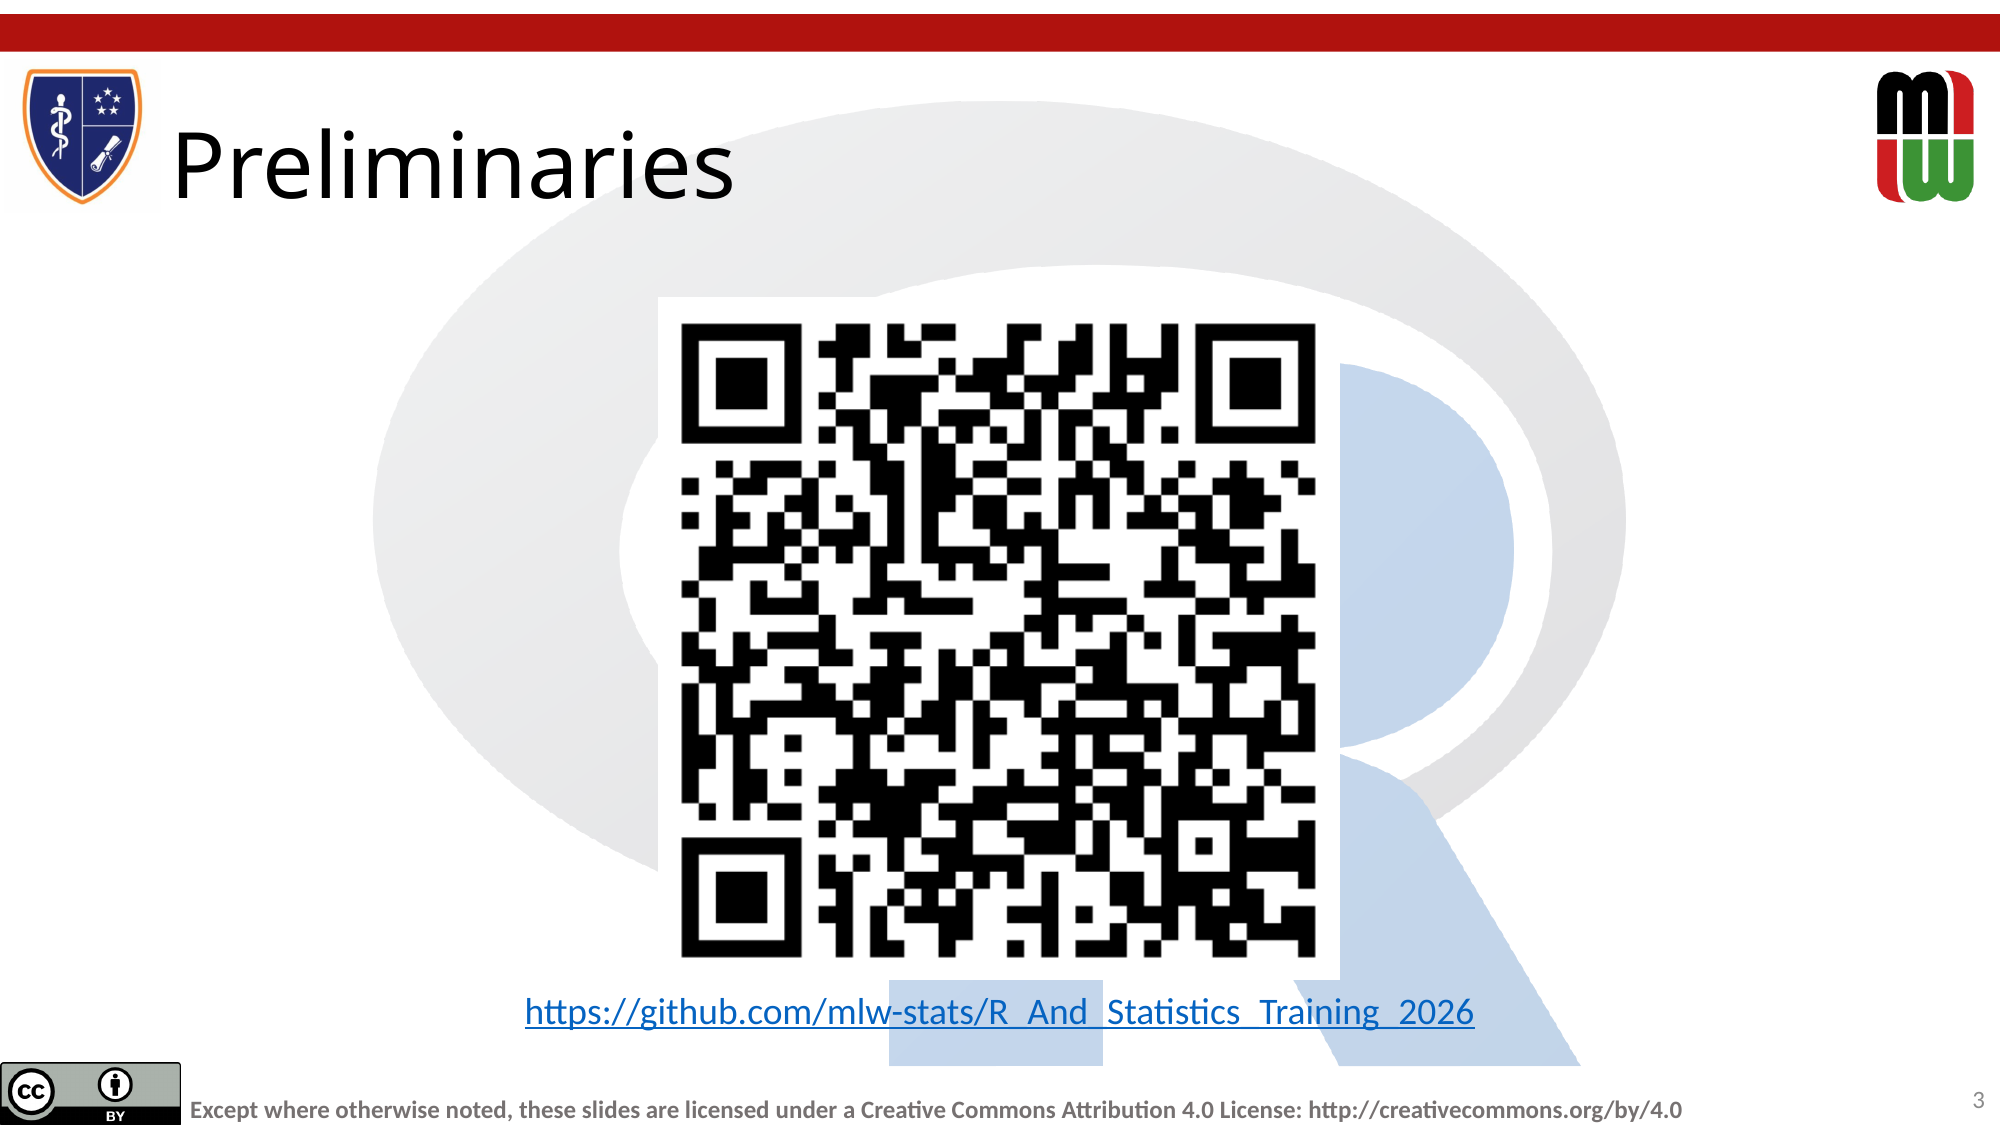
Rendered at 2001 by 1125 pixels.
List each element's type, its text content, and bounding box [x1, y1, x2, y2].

picture [658, 297, 1340, 980]
title Preliminaries [155, 59, 1851, 278]
text_box https://github.com/mlw-stats/R_And_Statistics_Training_2026 [137, 979, 1863, 1063]
picture [0, 1062, 181, 1125]
picture [4, 59, 155, 213]
slide_number 3 [1550, 1073, 2000, 1125]
